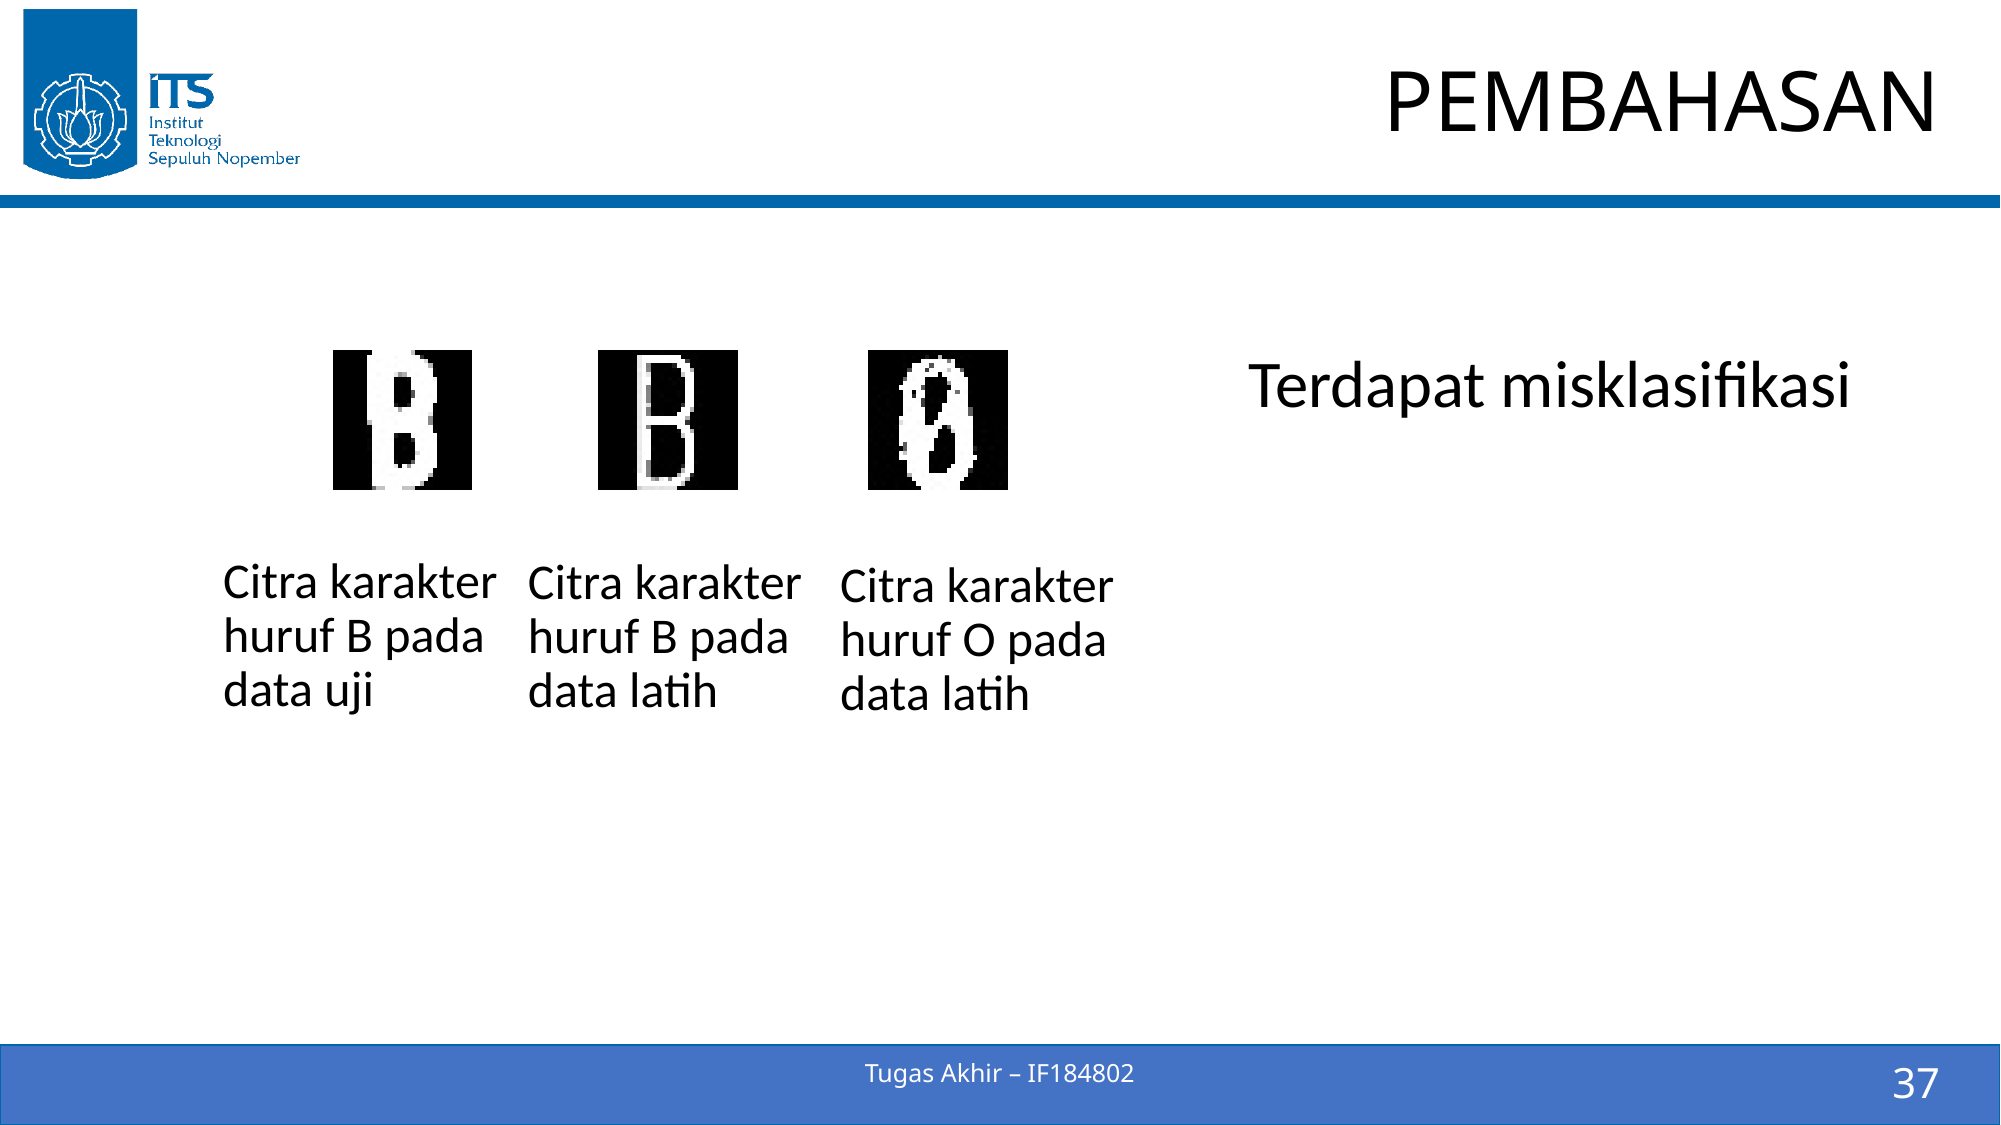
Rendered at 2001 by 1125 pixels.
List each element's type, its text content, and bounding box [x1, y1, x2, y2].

text_box Terdapat misklasifikasi [1233, 342, 1909, 633]
picture [188, 314, 1137, 549]
title PEMBAHASAN [308, 35, 1956, 161]
text_box Citra karakter huruf O pada data latih [825, 551, 1175, 741]
text_box Citra karakter huruf B pada data latih [512, 549, 863, 739]
slide_number 37 [1505, 1055, 1956, 1116]
footer Tugas Akhir – IF184802 [662, 1042, 1338, 1103]
list Citra karakter huruf B pada data uji [208, 549, 512, 738]
text_box [0, 1044, 2000, 1125]
picture [13, 0, 308, 189]
